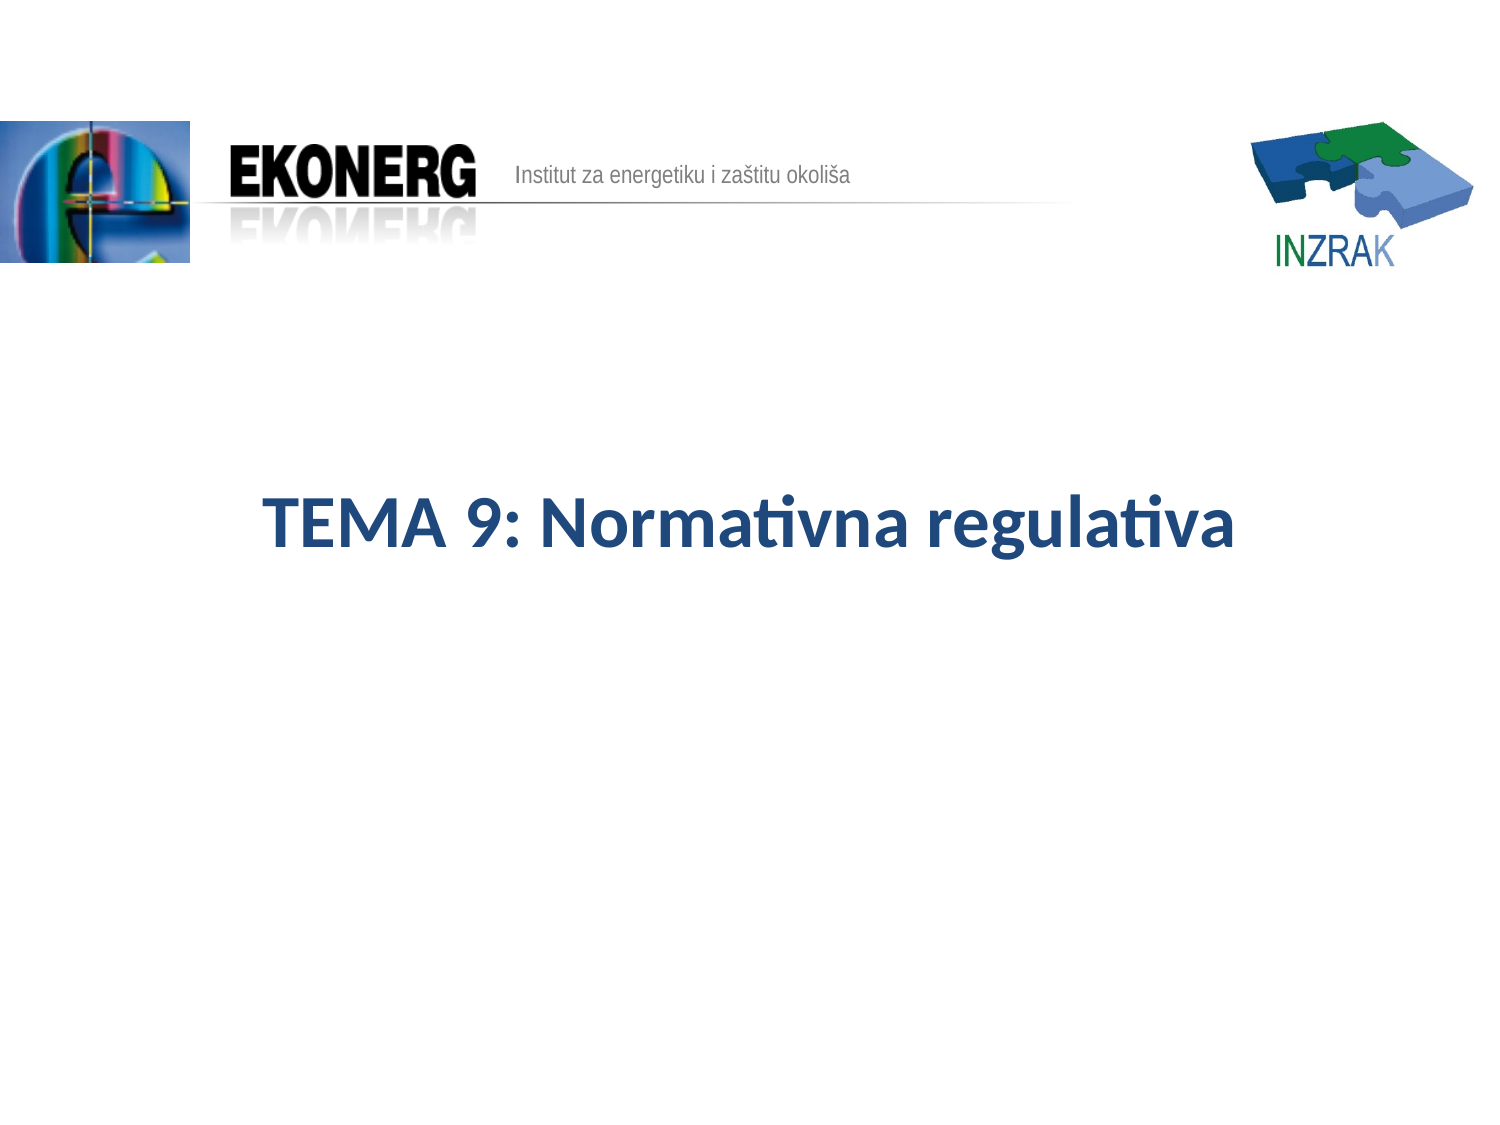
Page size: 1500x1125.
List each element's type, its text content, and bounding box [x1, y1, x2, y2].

picture [0, 120, 190, 264]
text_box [194, 144, 1086, 255]
picture [1250, 120, 1475, 280]
title TEMA 9: Normativna regulativa [75, 423, 1425, 611]
